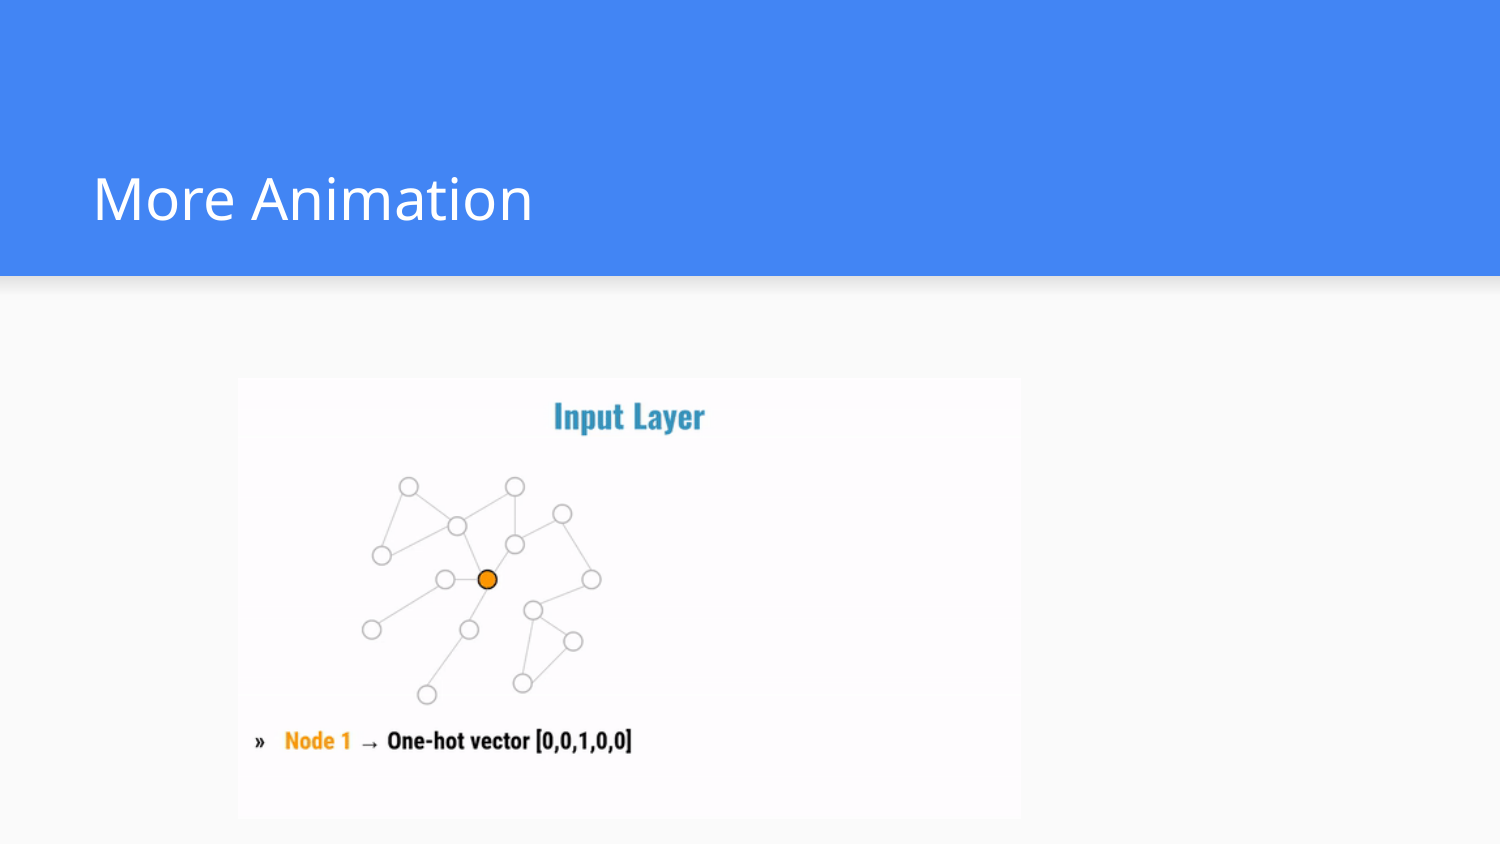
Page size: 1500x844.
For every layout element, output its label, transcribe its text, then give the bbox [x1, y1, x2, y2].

title More Animation [77, 121, 1427, 248]
picture [238, 378, 1021, 820]
